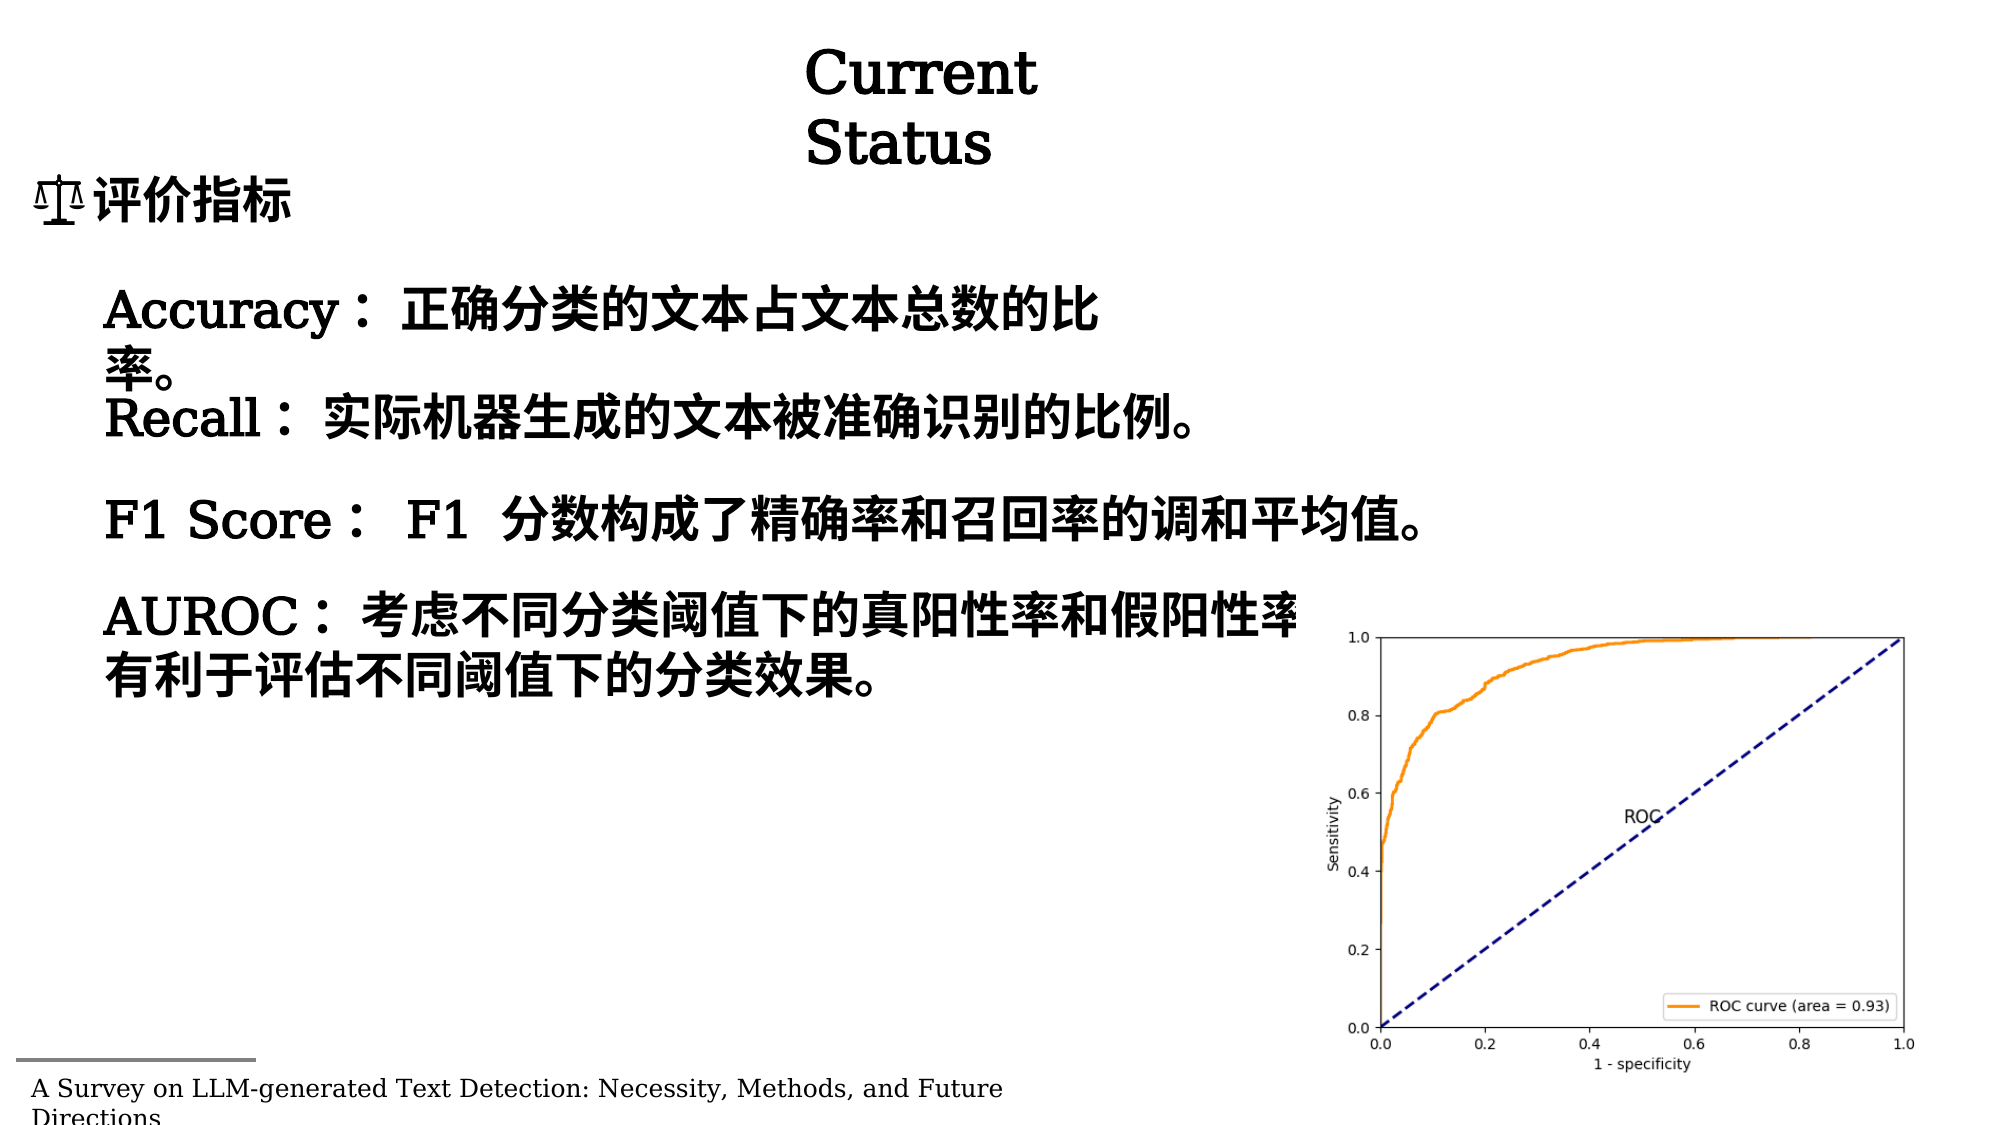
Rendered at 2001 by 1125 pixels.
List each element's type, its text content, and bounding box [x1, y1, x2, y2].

picture [28, 169, 90, 230]
text_box F1 Score：F1 分数构成了精确率和召回率的调和平均值。 [89, 479, 1971, 555]
text_box AUROC：考虑不同分类阈值下的真阳性率和假阳性率，有利于评估不同阈值下的分类效果。 [89, 576, 1296, 712]
text_box 评价指标 [77, 161, 687, 237]
text_box A Survey on LLM-generated Text Detection: Necessity, Methods, and Future Directions [16, 1065, 1040, 1125]
text_box Accuracy：正确分类的文本占文本总数的比率。 [89, 269, 1138, 378]
picture [1296, 576, 1971, 1083]
text_box Recall：实际机器生成的文本被准确识别的比例。 [89, 378, 1325, 453]
text_box Current Status [789, 27, 1211, 182]
